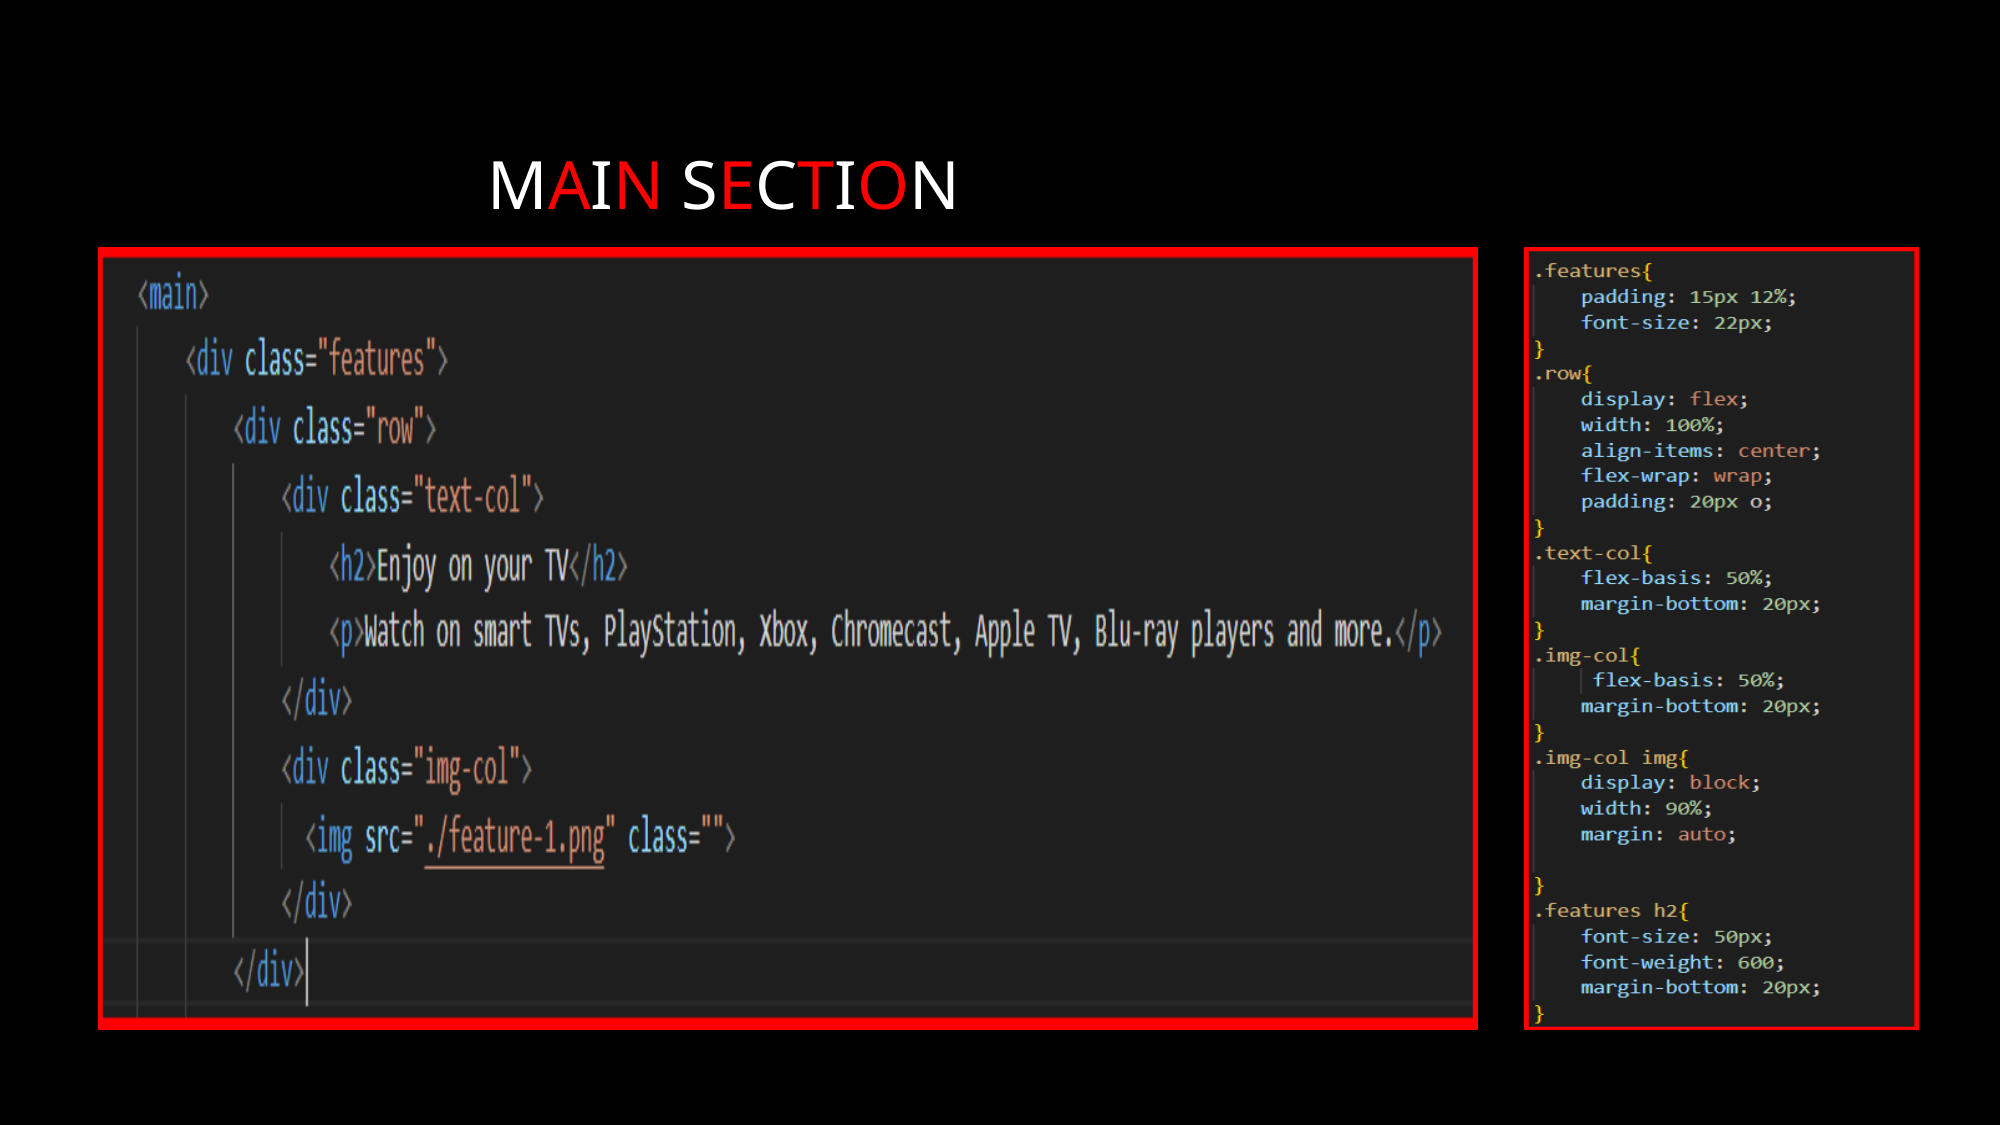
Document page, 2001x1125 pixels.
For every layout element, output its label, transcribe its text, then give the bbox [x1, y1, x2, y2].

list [97, 246, 1478, 1030]
picture [1524, 246, 1919, 1030]
title MAIN SECTION [472, 129, 1104, 231]
